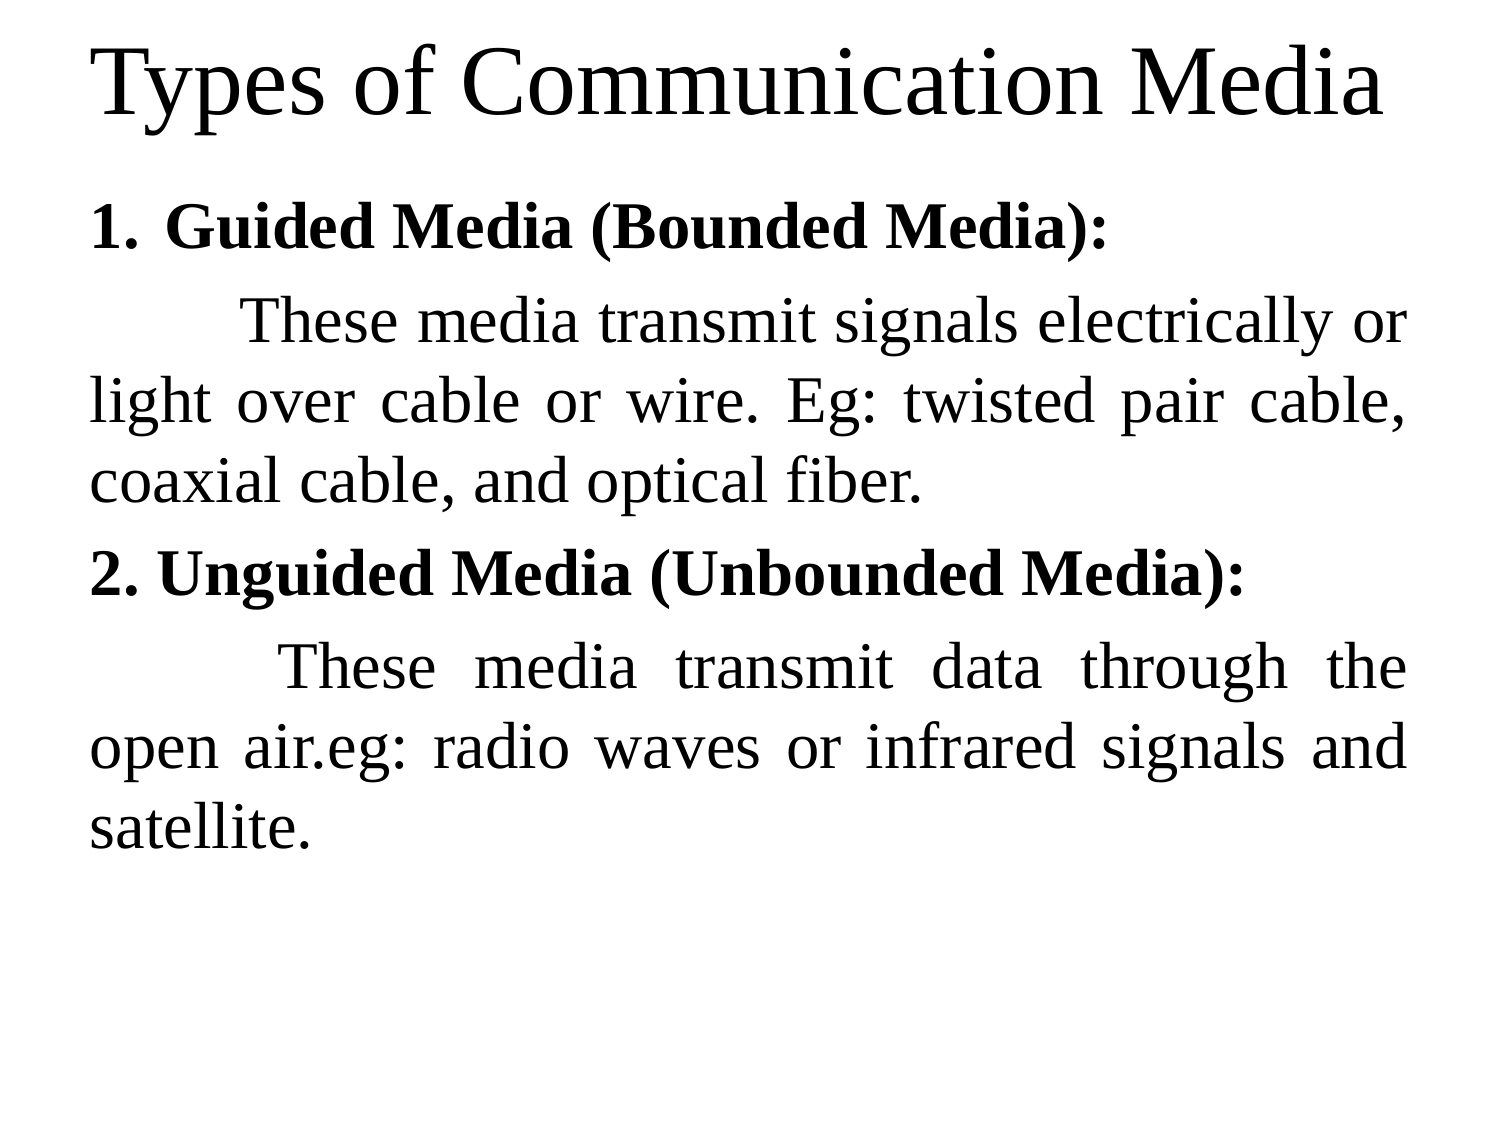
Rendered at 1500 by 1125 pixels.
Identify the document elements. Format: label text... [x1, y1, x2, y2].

title Types of Communication Media [75, 0, 1425, 150]
list Guided Media (Bounded Media): These media transmit signals electrically or light over cable or wire. Eg: twisted pair cable, coaxial cable, and optical fiber. 2. Unguided Media (Unbounded Media): These media transmit data through the open air.eg: radio waves or infrared signals and satellite. [75, 174, 1425, 1005]
